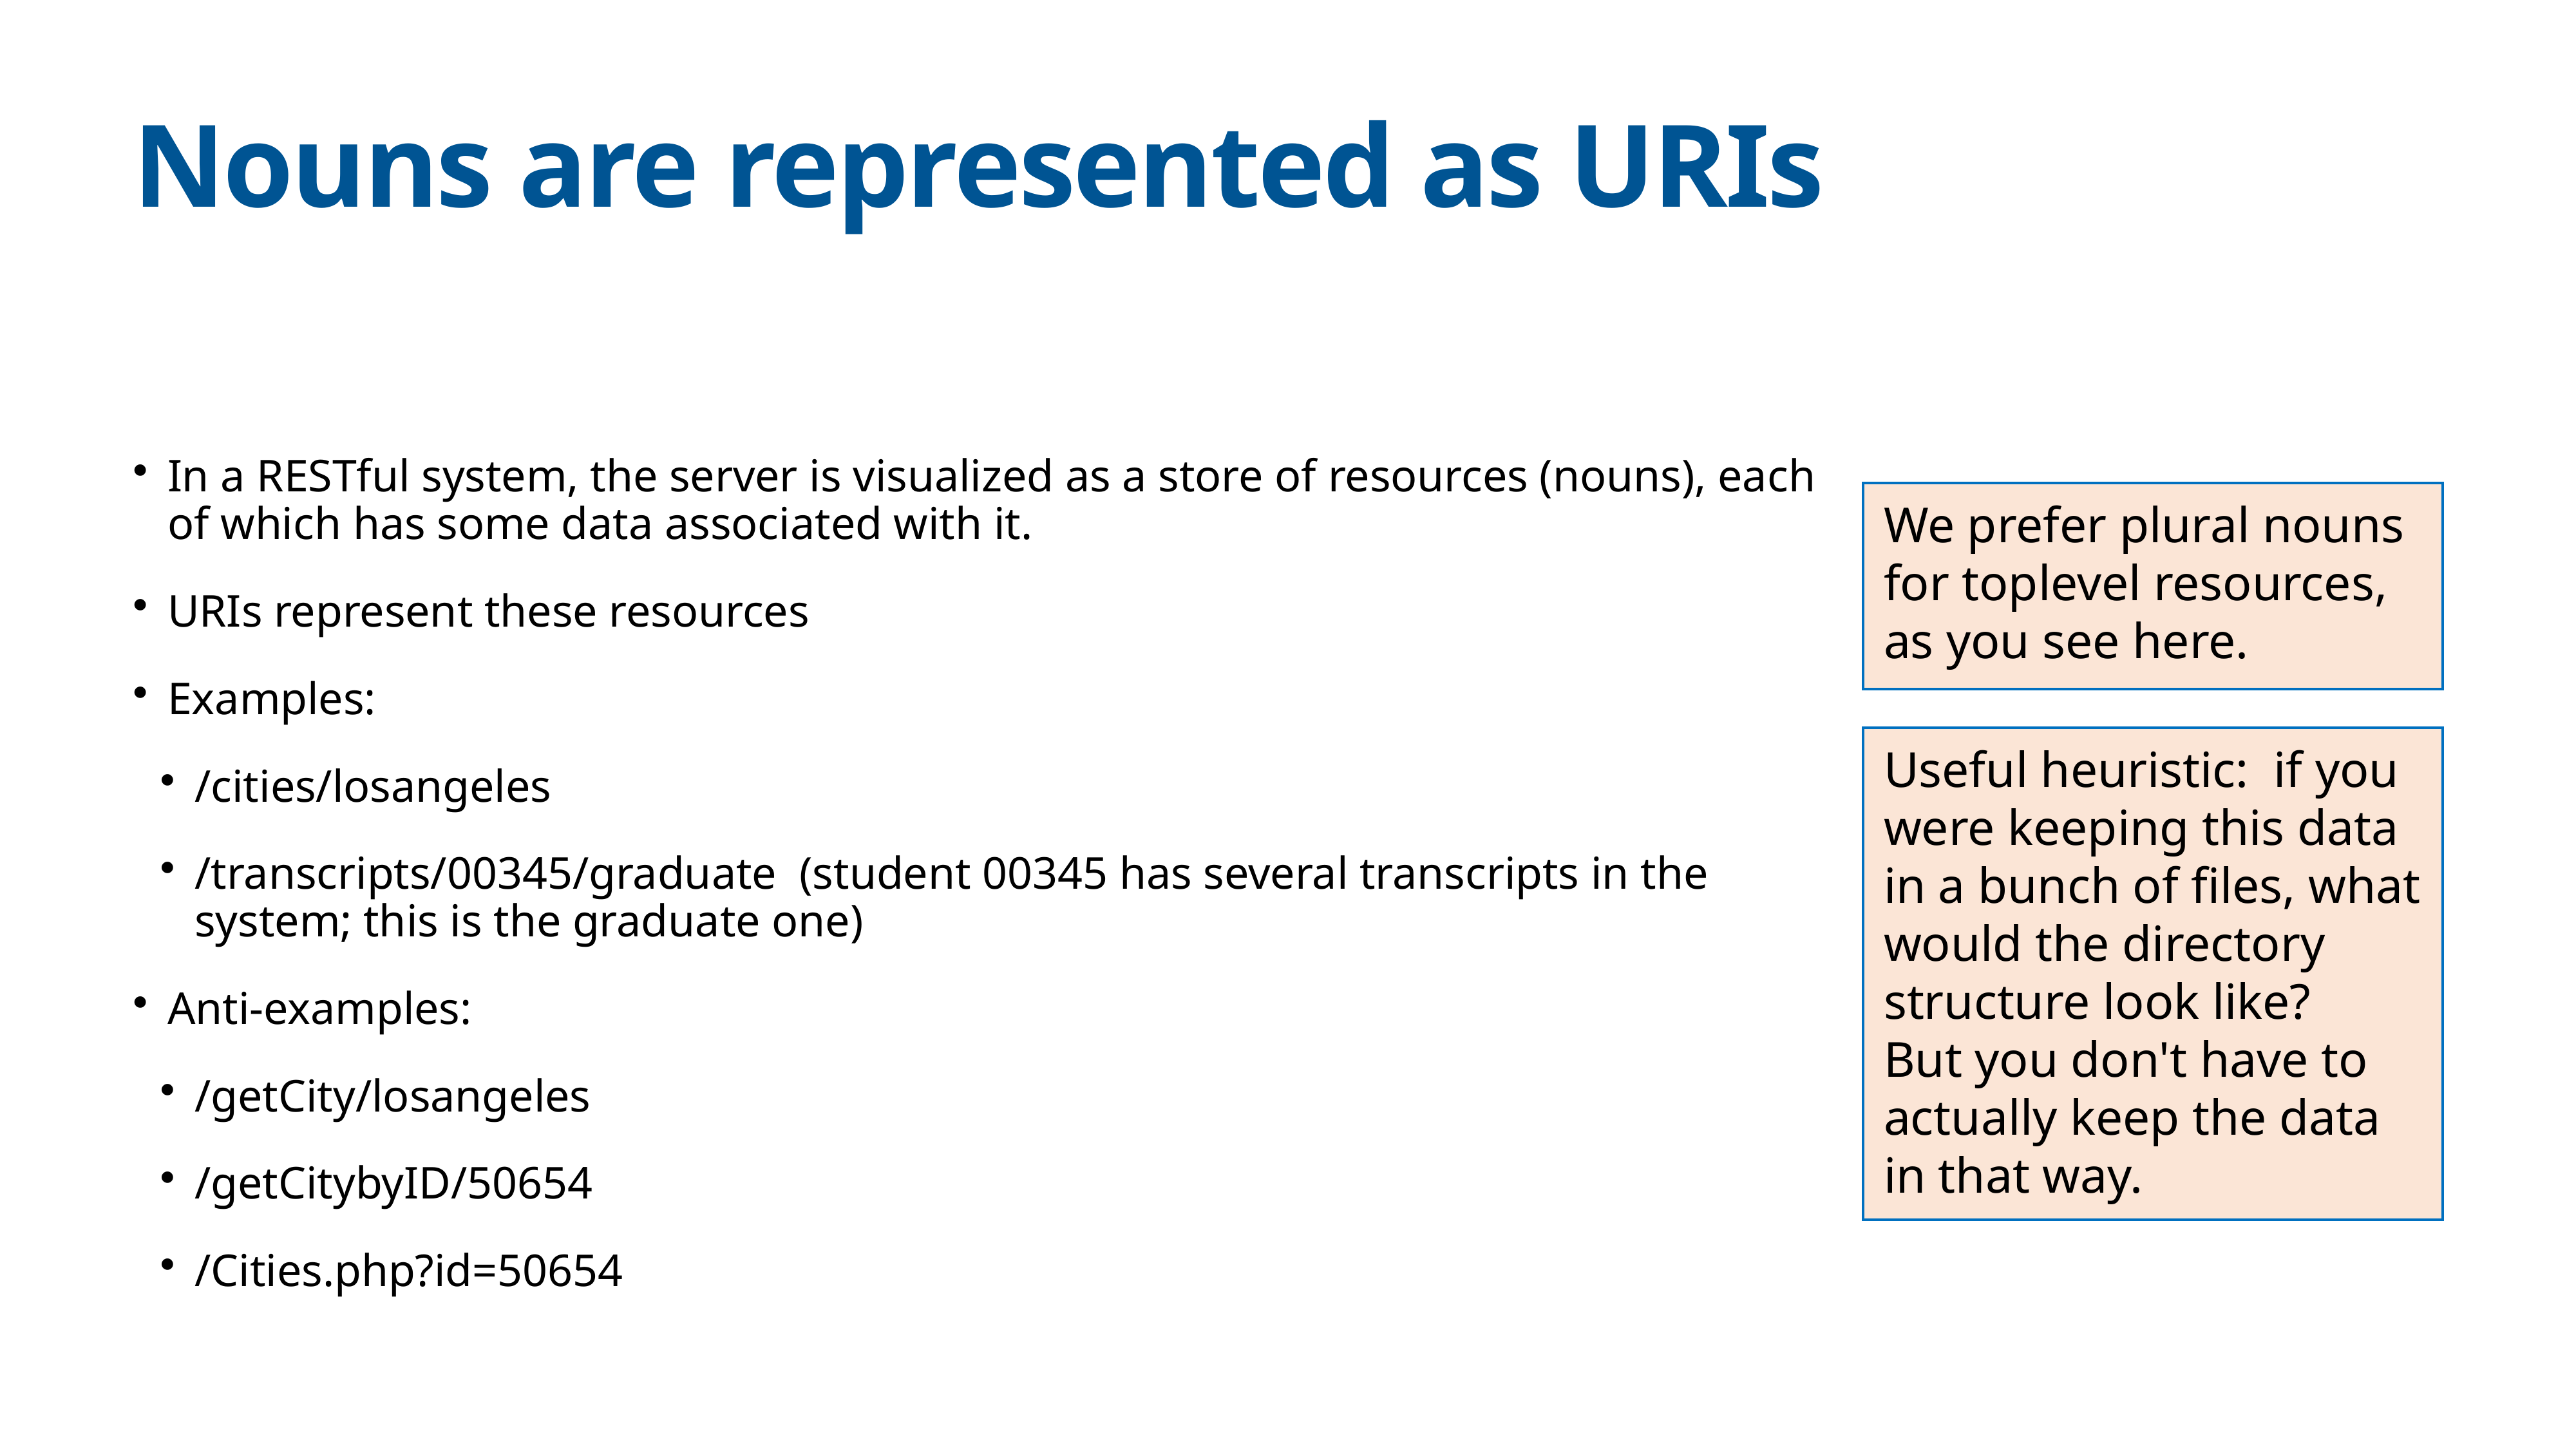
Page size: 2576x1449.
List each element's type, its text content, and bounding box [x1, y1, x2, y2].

list In a RESTful system, the server is visualized as a store of resources (nouns), each of which has some data associated with it. URIs represent these resources Examples: /cities/losangeles /transcripts/00345/graduate (student 00345 has several transcripts in the system; this is the graduate one) Anti-examples: /getCity/losangeles /getCitybyID/50654 /Cities.php?id=50654 [127, 448, 1835, 1321]
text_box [1862, 482, 2443, 690]
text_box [1862, 728, 2443, 1220]
title Nouns are represented as URIs [127, 113, 2449, 266]
